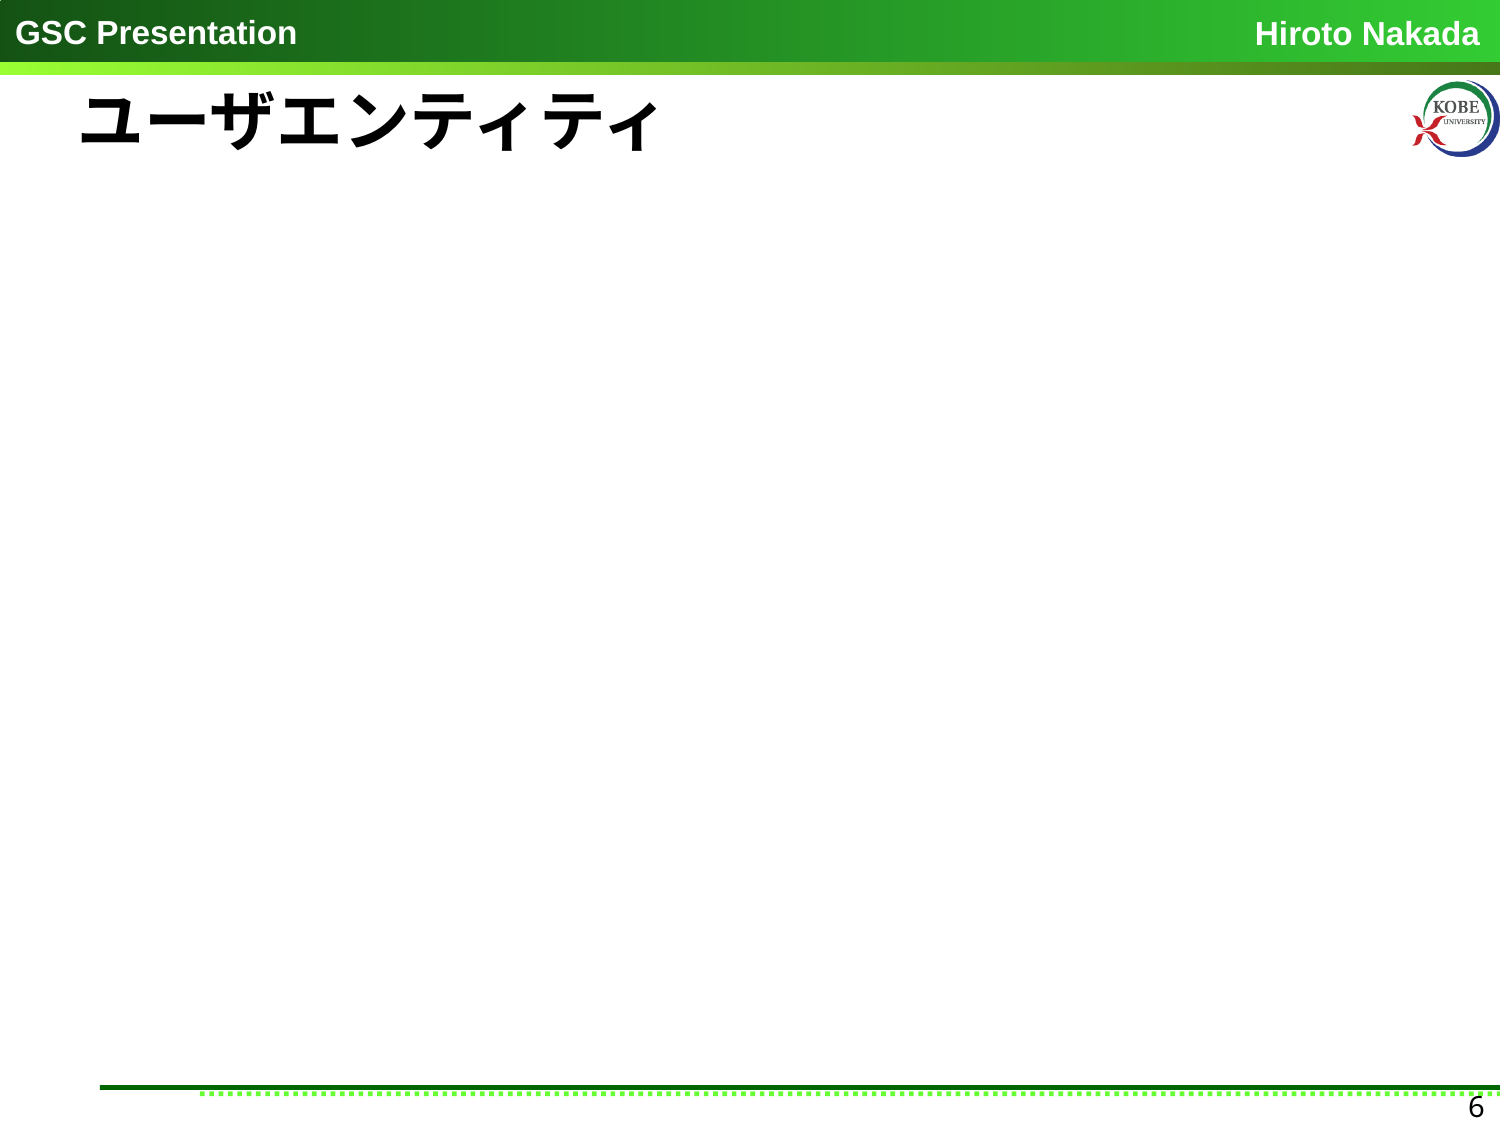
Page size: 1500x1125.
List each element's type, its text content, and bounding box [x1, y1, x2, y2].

slide_number 6 [1187, 1081, 1500, 1125]
title ユーザエンティティ [62, 75, 1350, 163]
picture [1412, 80, 1500, 157]
